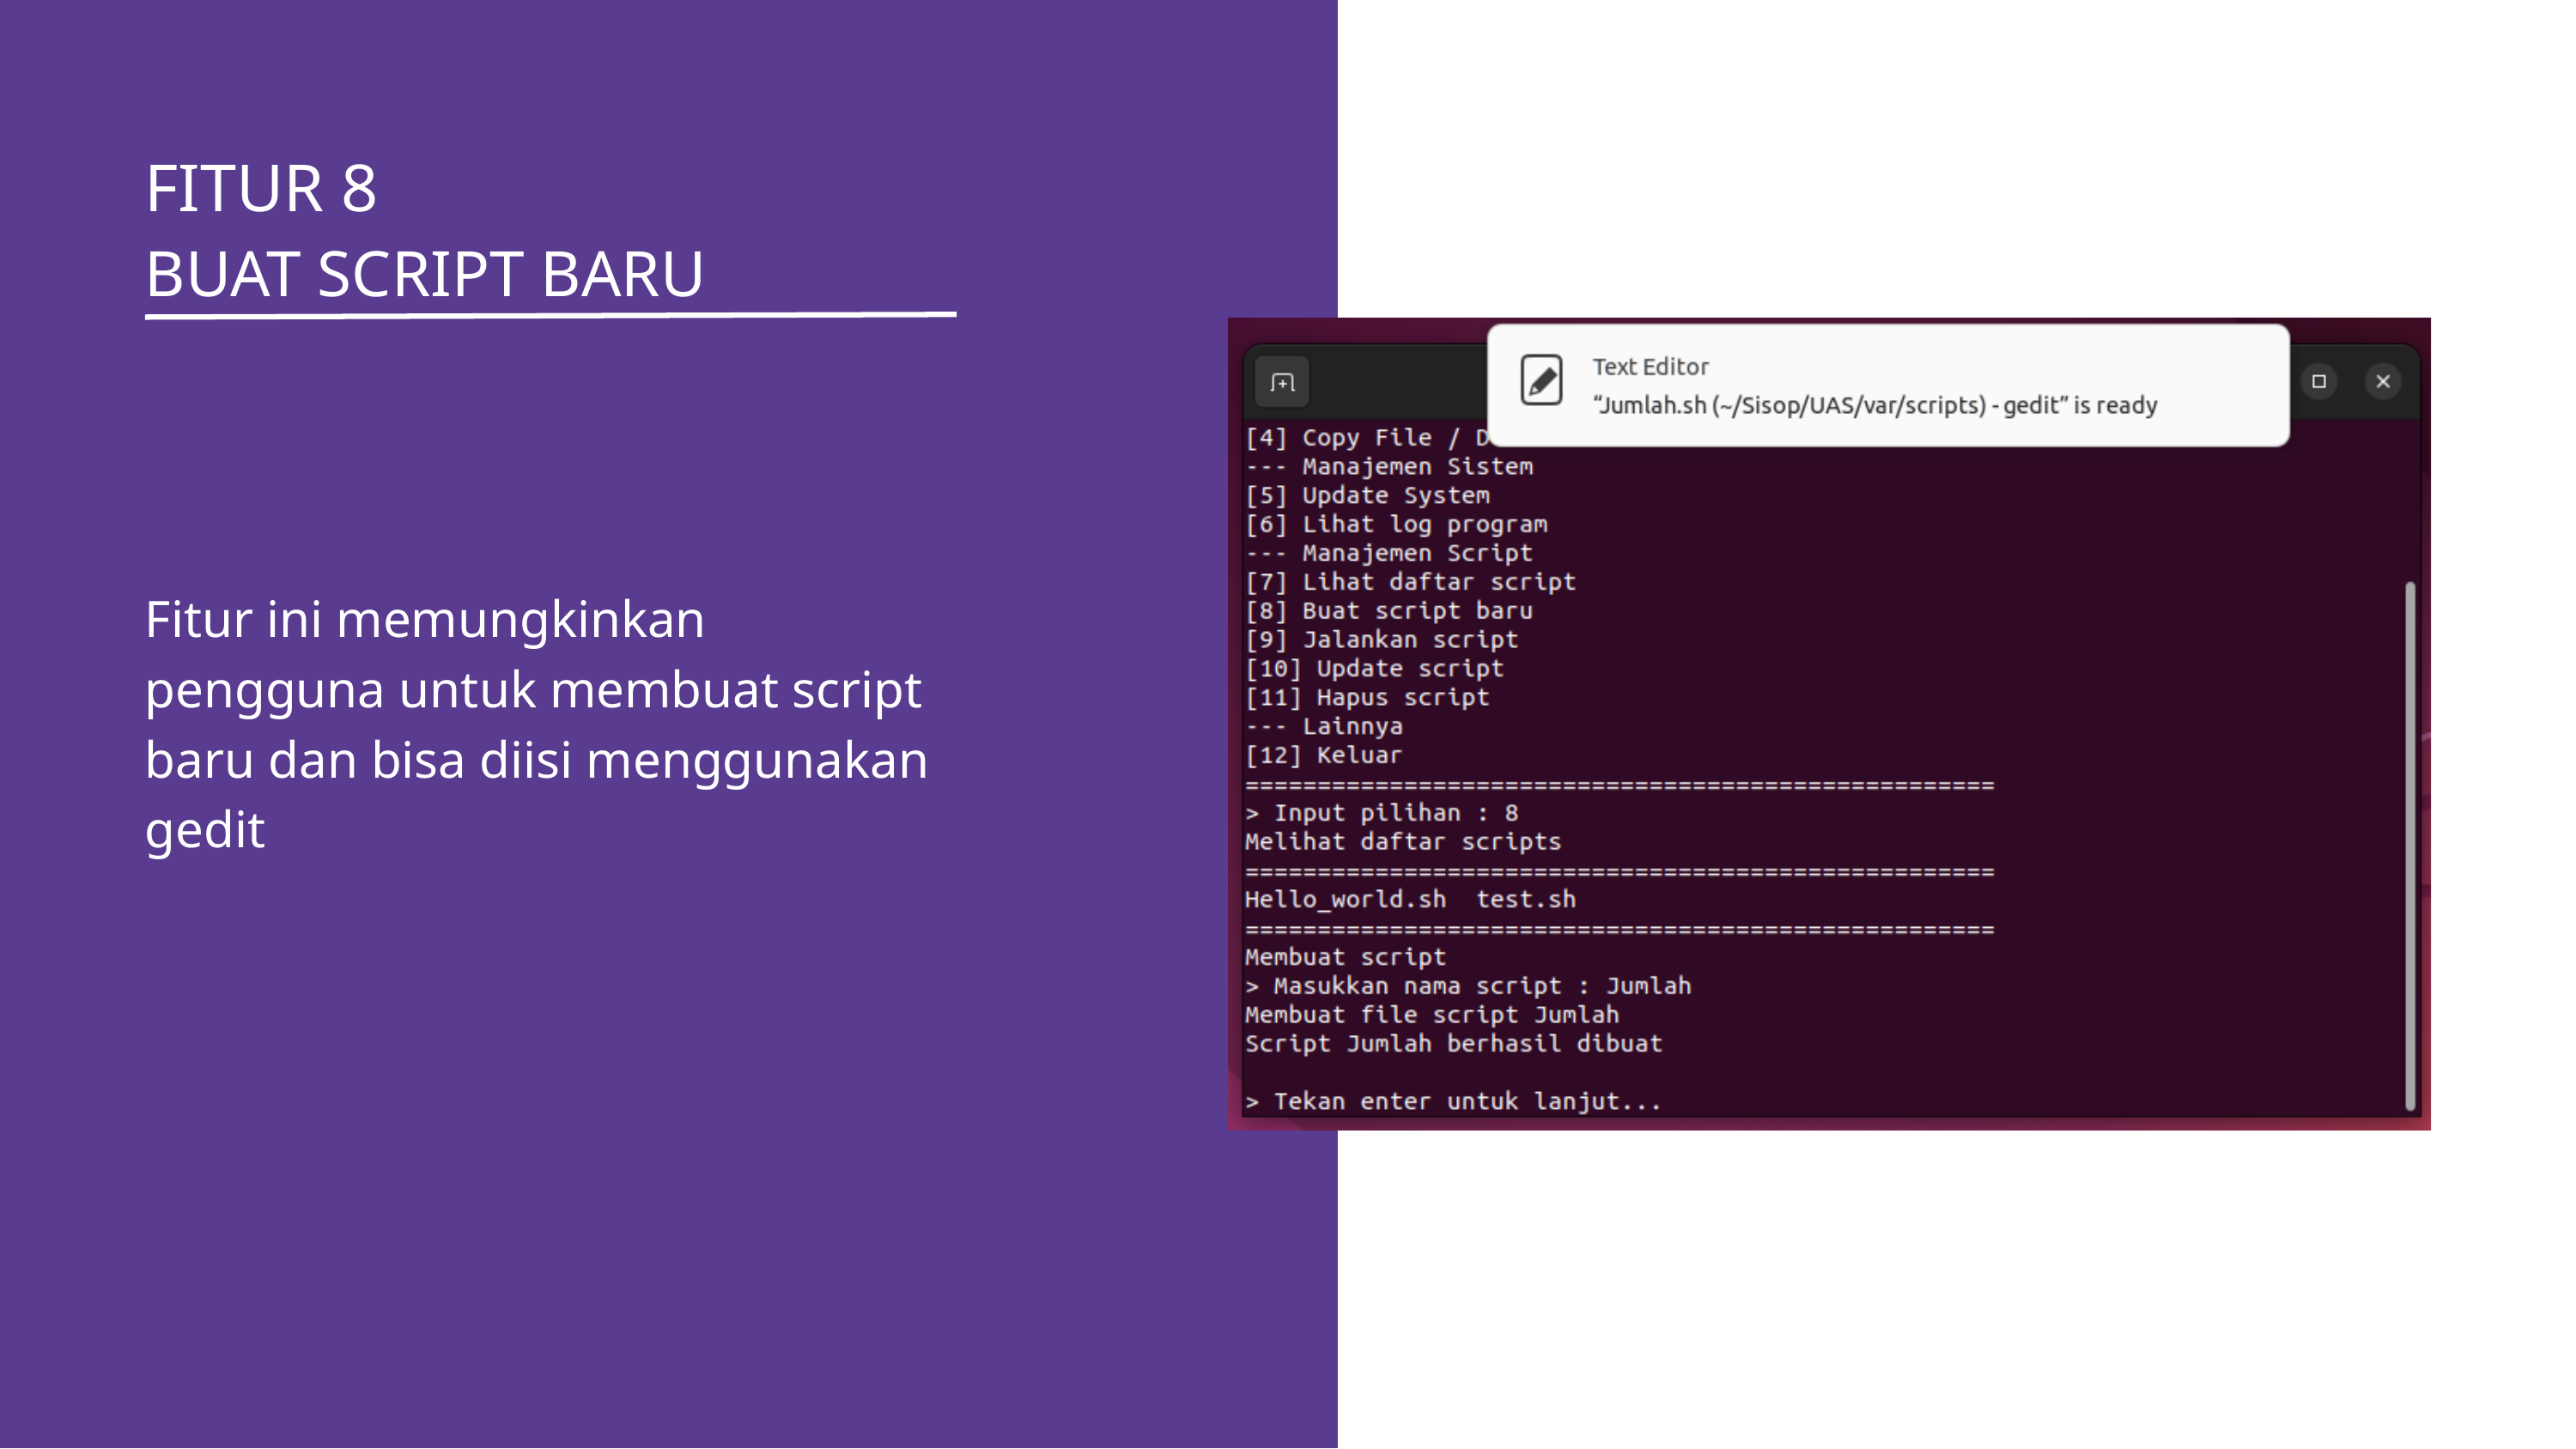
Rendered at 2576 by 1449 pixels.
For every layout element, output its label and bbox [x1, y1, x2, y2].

text_box [0, 0, 1339, 1449]
text_box [1341, 318, 2432, 1131]
